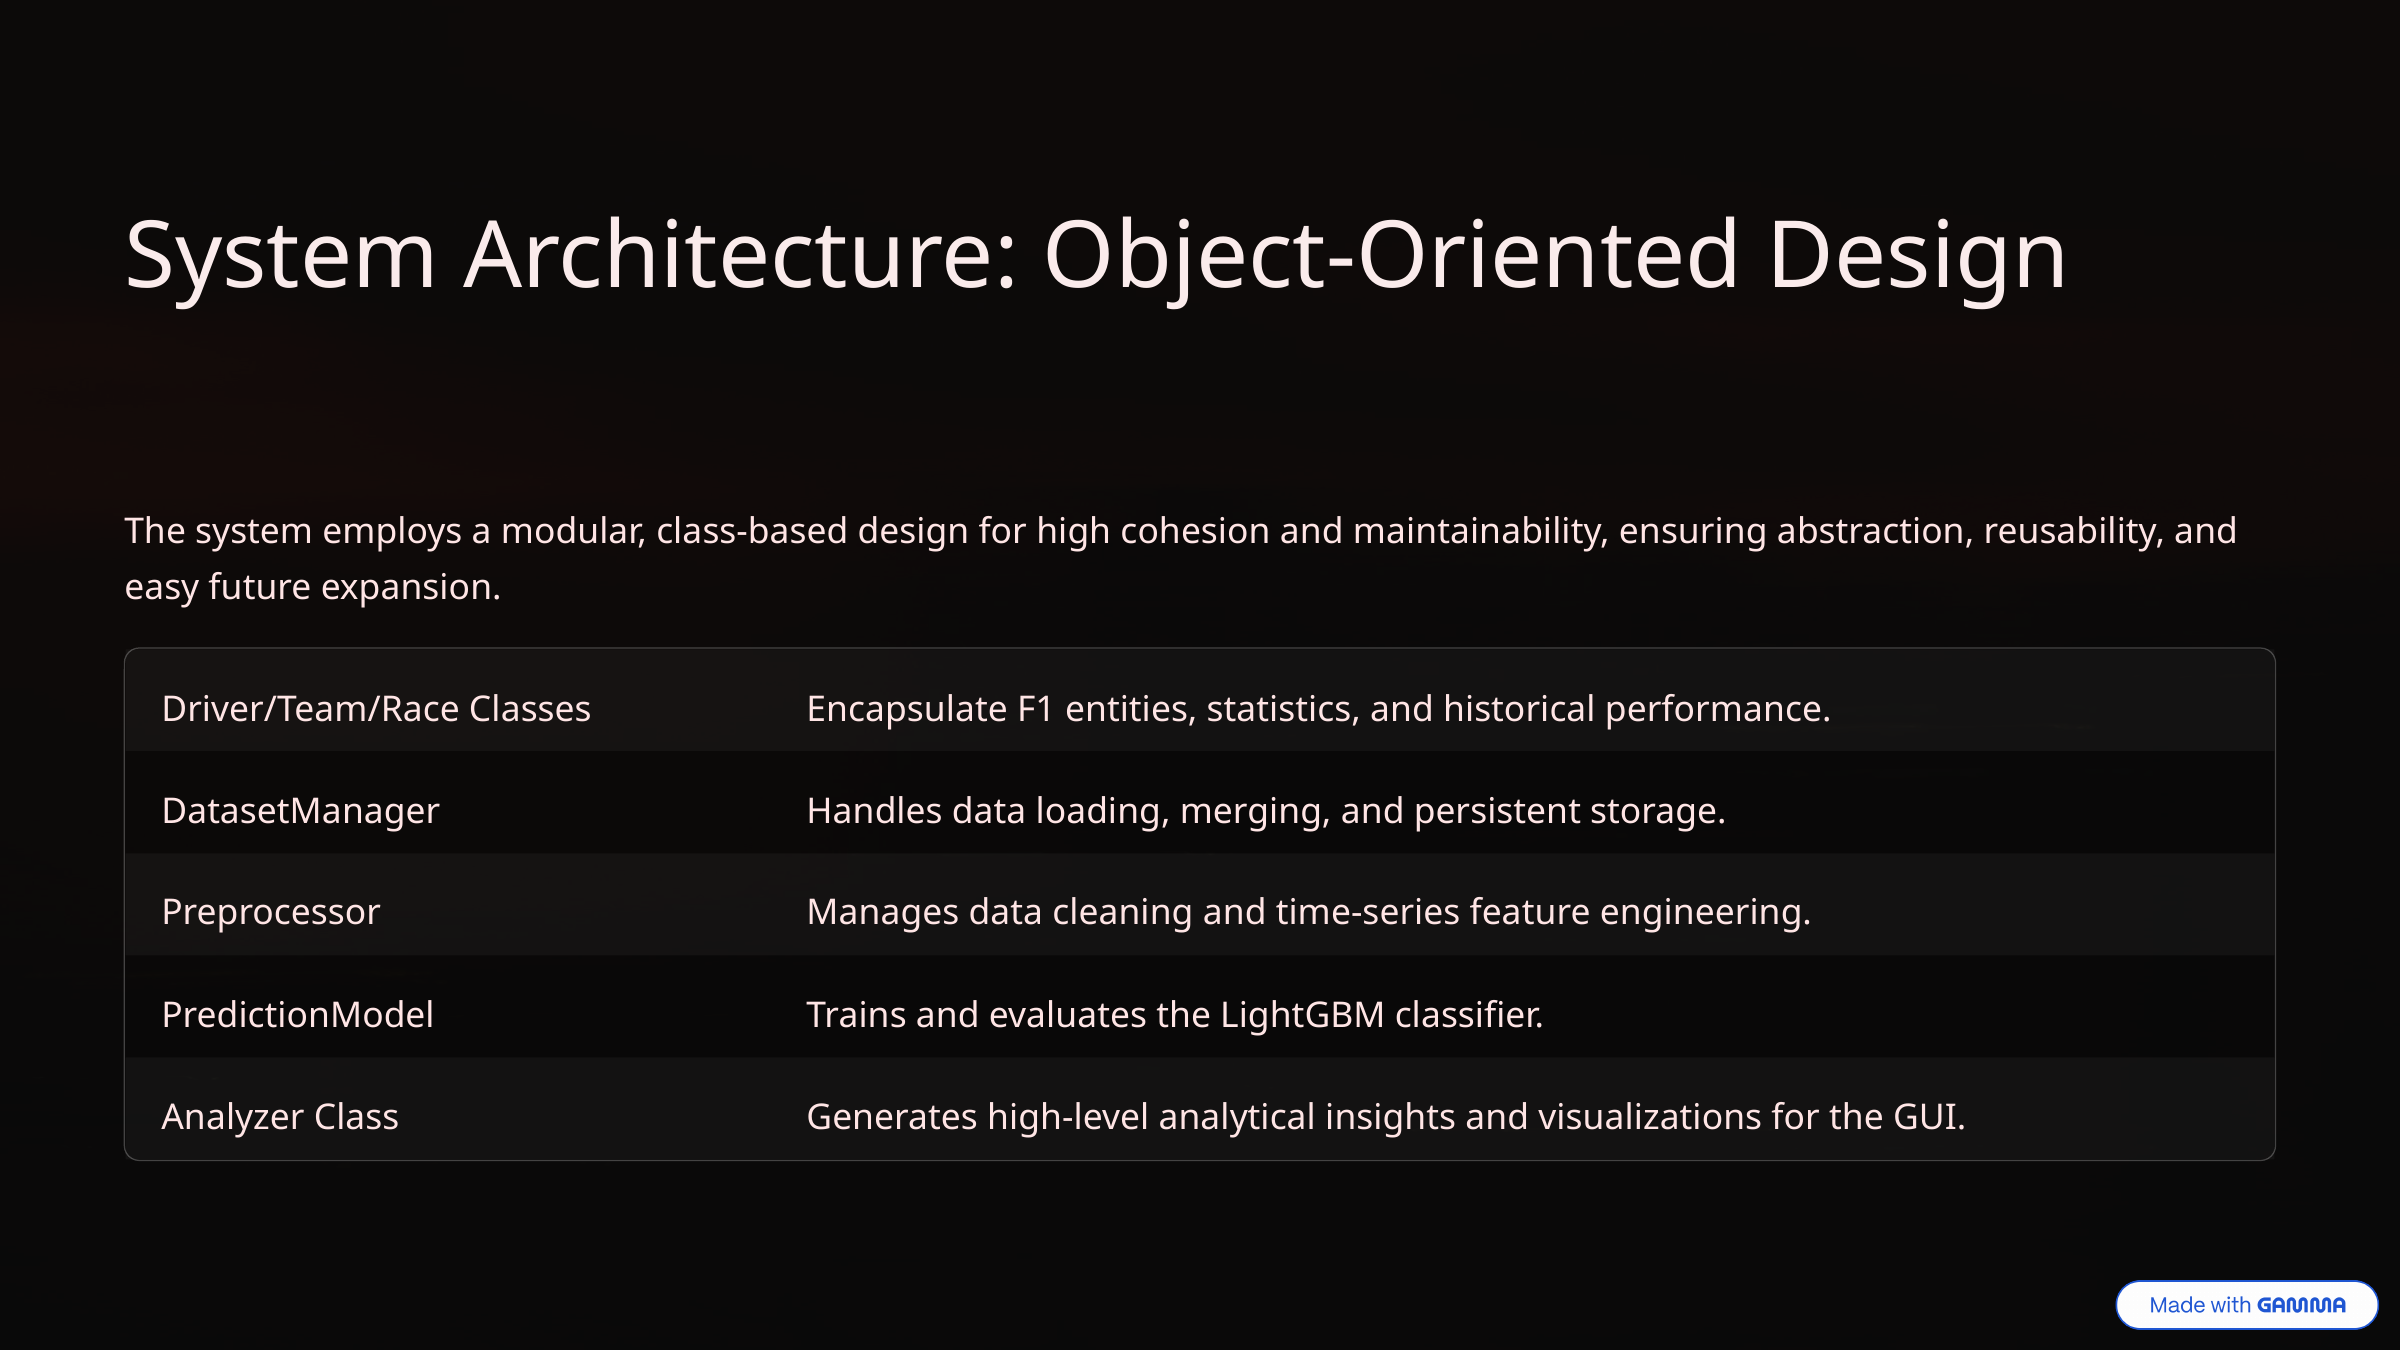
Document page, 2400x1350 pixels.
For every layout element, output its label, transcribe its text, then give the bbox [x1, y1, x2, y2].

text_box Handles data loading, merging, and persistent storage. [806, 773, 2239, 831]
text_box [125, 853, 2275, 955]
text_box [125, 1057, 2275, 1160]
text_box The system employs a modular, class-based design for high cohesion and maintainability, ensuring abstraction, reusability, and easy future expansion. [124, 494, 2276, 608]
text_box Driver/Team/Race Classes [161, 671, 735, 729]
text_box [125, 649, 2275, 751]
text_box [125, 751, 2275, 853]
text_box PredictionModel [161, 977, 735, 1035]
text_box Manages data cleaning and time-series feature engineering. [806, 875, 2239, 933]
text_box Analyzer Class [161, 1079, 735, 1137]
text_box DatasetManager [161, 773, 735, 831]
text_box Encapsulate F1 entities, statistics, and historical performance. [806, 671, 2239, 729]
text_box Preprocessor [161, 875, 735, 933]
picture [2106, 1271, 2389, 1339]
text_box System Architecture: Object-Oriented Design [124, 189, 2276, 424]
text_box Trains and evaluates the LightGBM classifier. [806, 977, 2239, 1035]
text_box Generates high-level analytical insights and visualizations for the GUI. [806, 1079, 2239, 1137]
text_box [125, 955, 2275, 1057]
